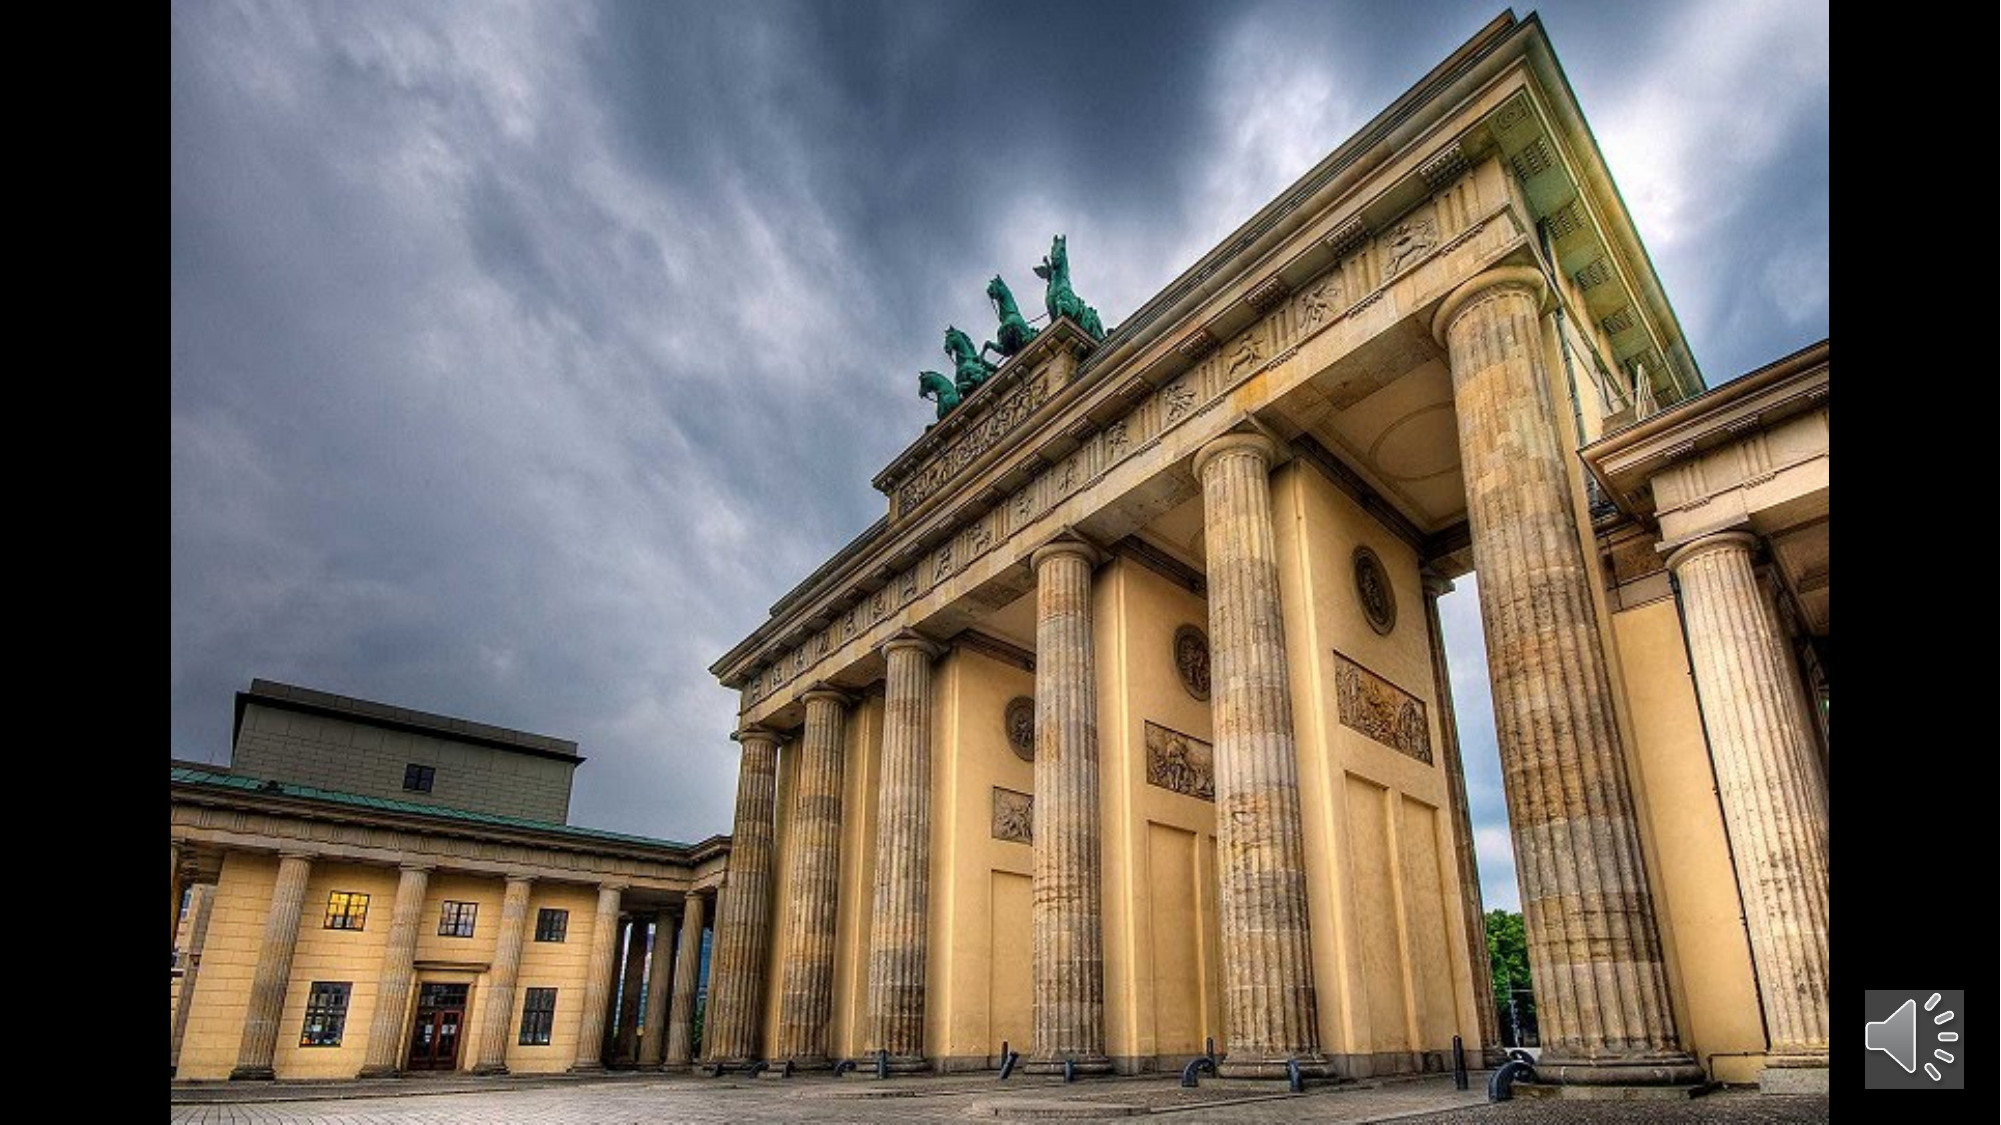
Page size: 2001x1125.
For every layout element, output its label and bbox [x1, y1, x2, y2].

text_box [0, 0, 171, 1125]
text_box [1829, 0, 2000, 1125]
picture [171, 0, 1829, 1125]
picture [1864, 989, 1965, 1090]
